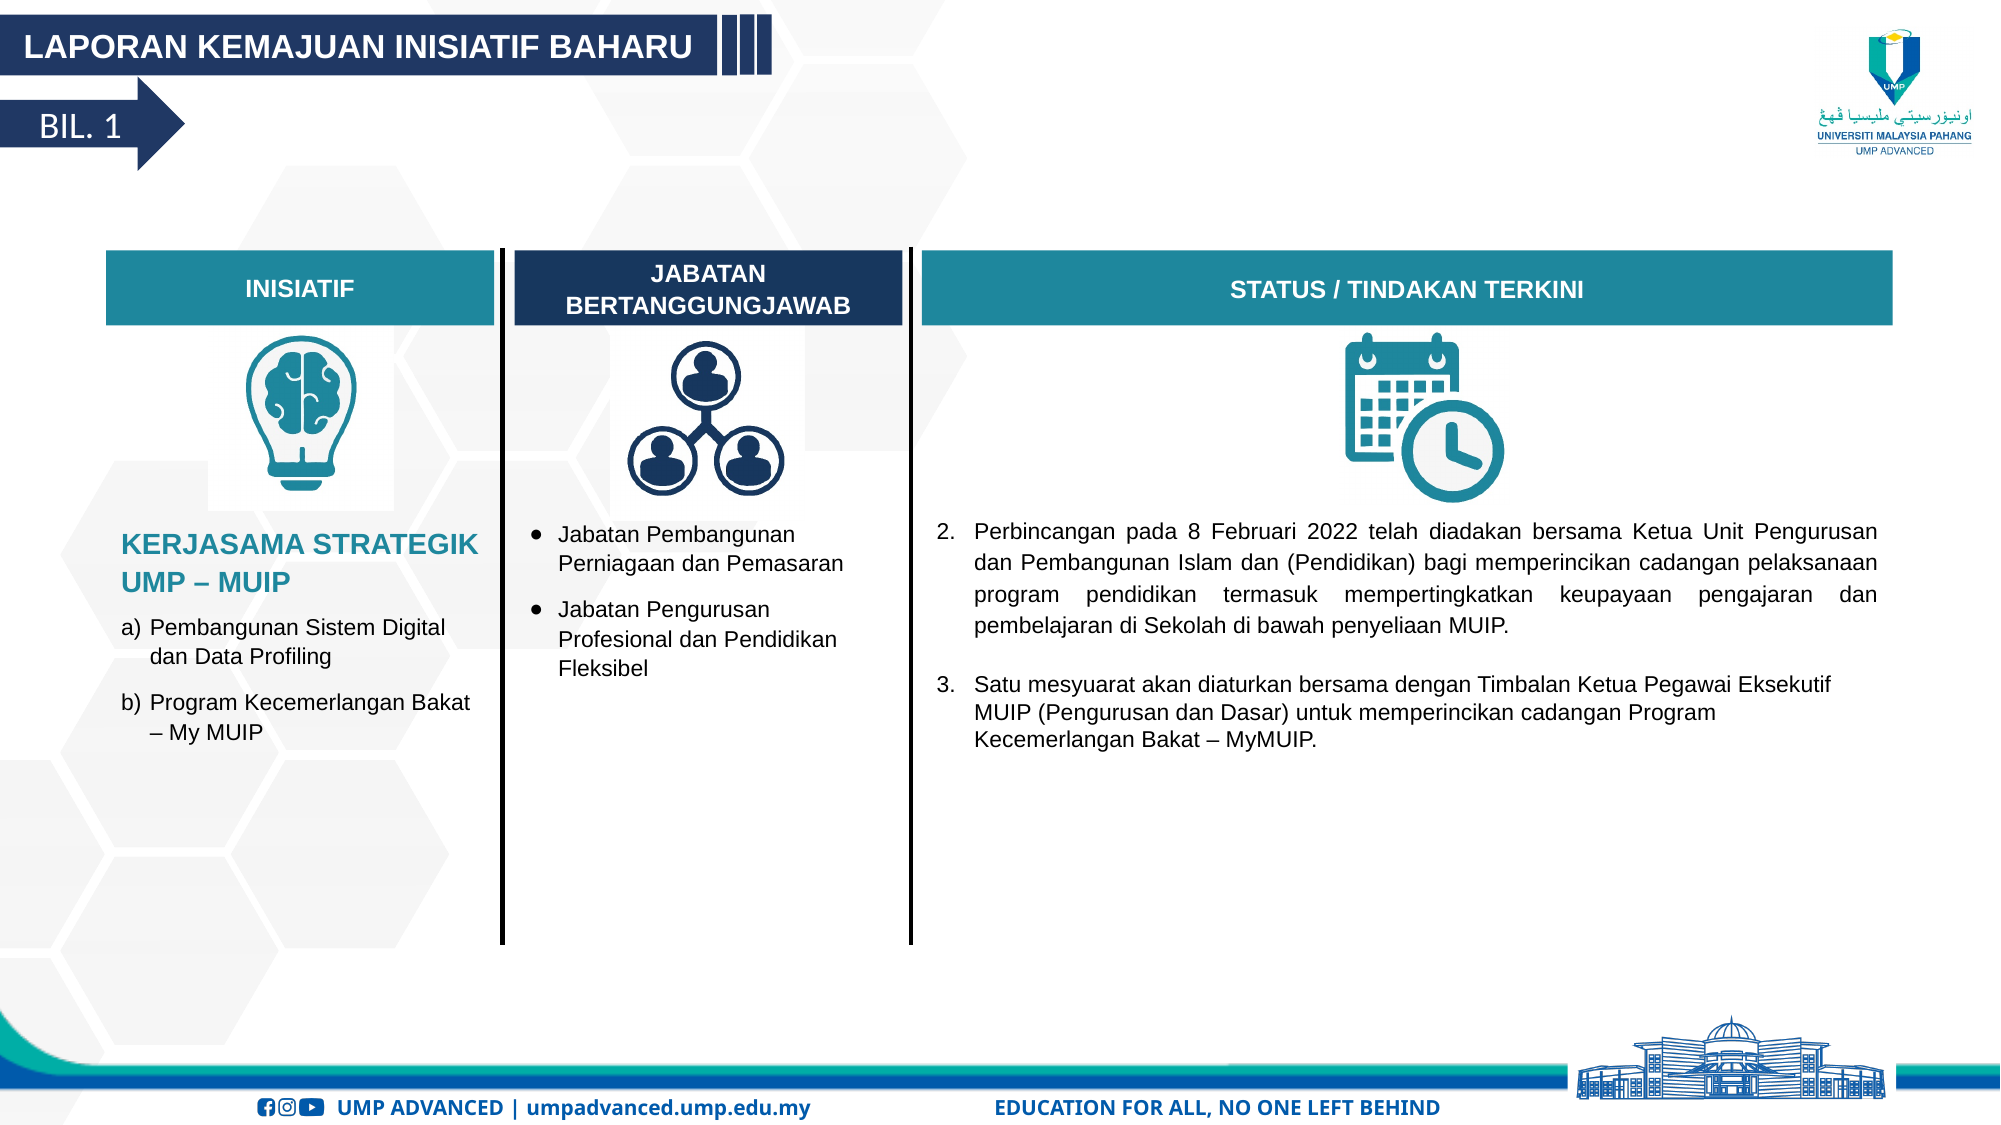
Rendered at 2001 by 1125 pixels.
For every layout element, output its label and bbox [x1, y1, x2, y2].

text_box [106, 246, 1893, 946]
text_box [0, 14, 772, 76]
text_box [0, 0, 2000, 1125]
